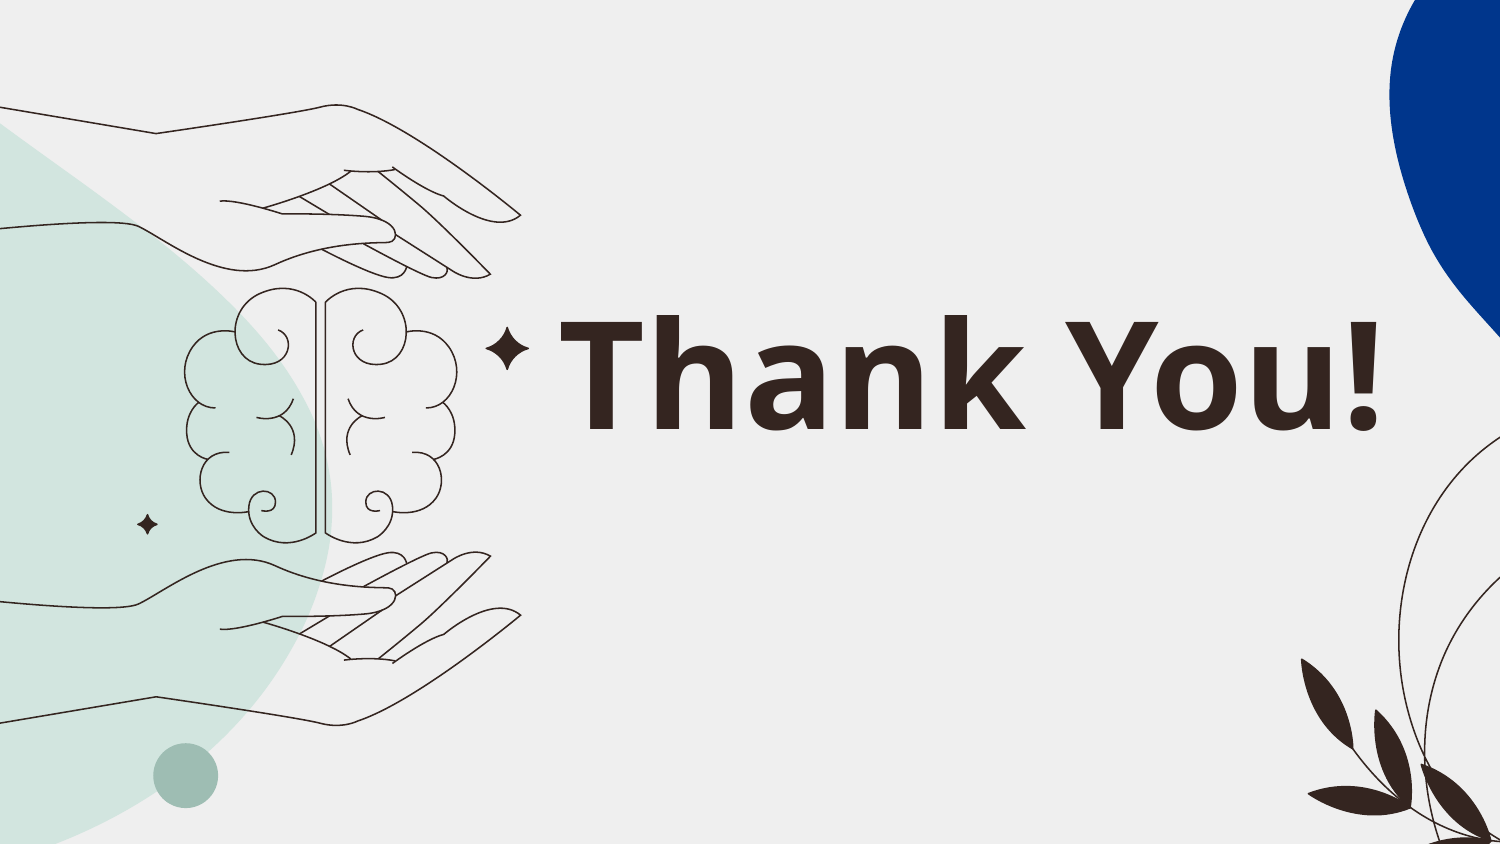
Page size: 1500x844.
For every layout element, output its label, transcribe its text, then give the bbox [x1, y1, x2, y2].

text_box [137, 327, 529, 535]
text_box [1291, 661, 1500, 844]
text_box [0, 744, 333, 844]
title Thank You! [524, 264, 1401, 495]
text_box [0, 94, 521, 736]
